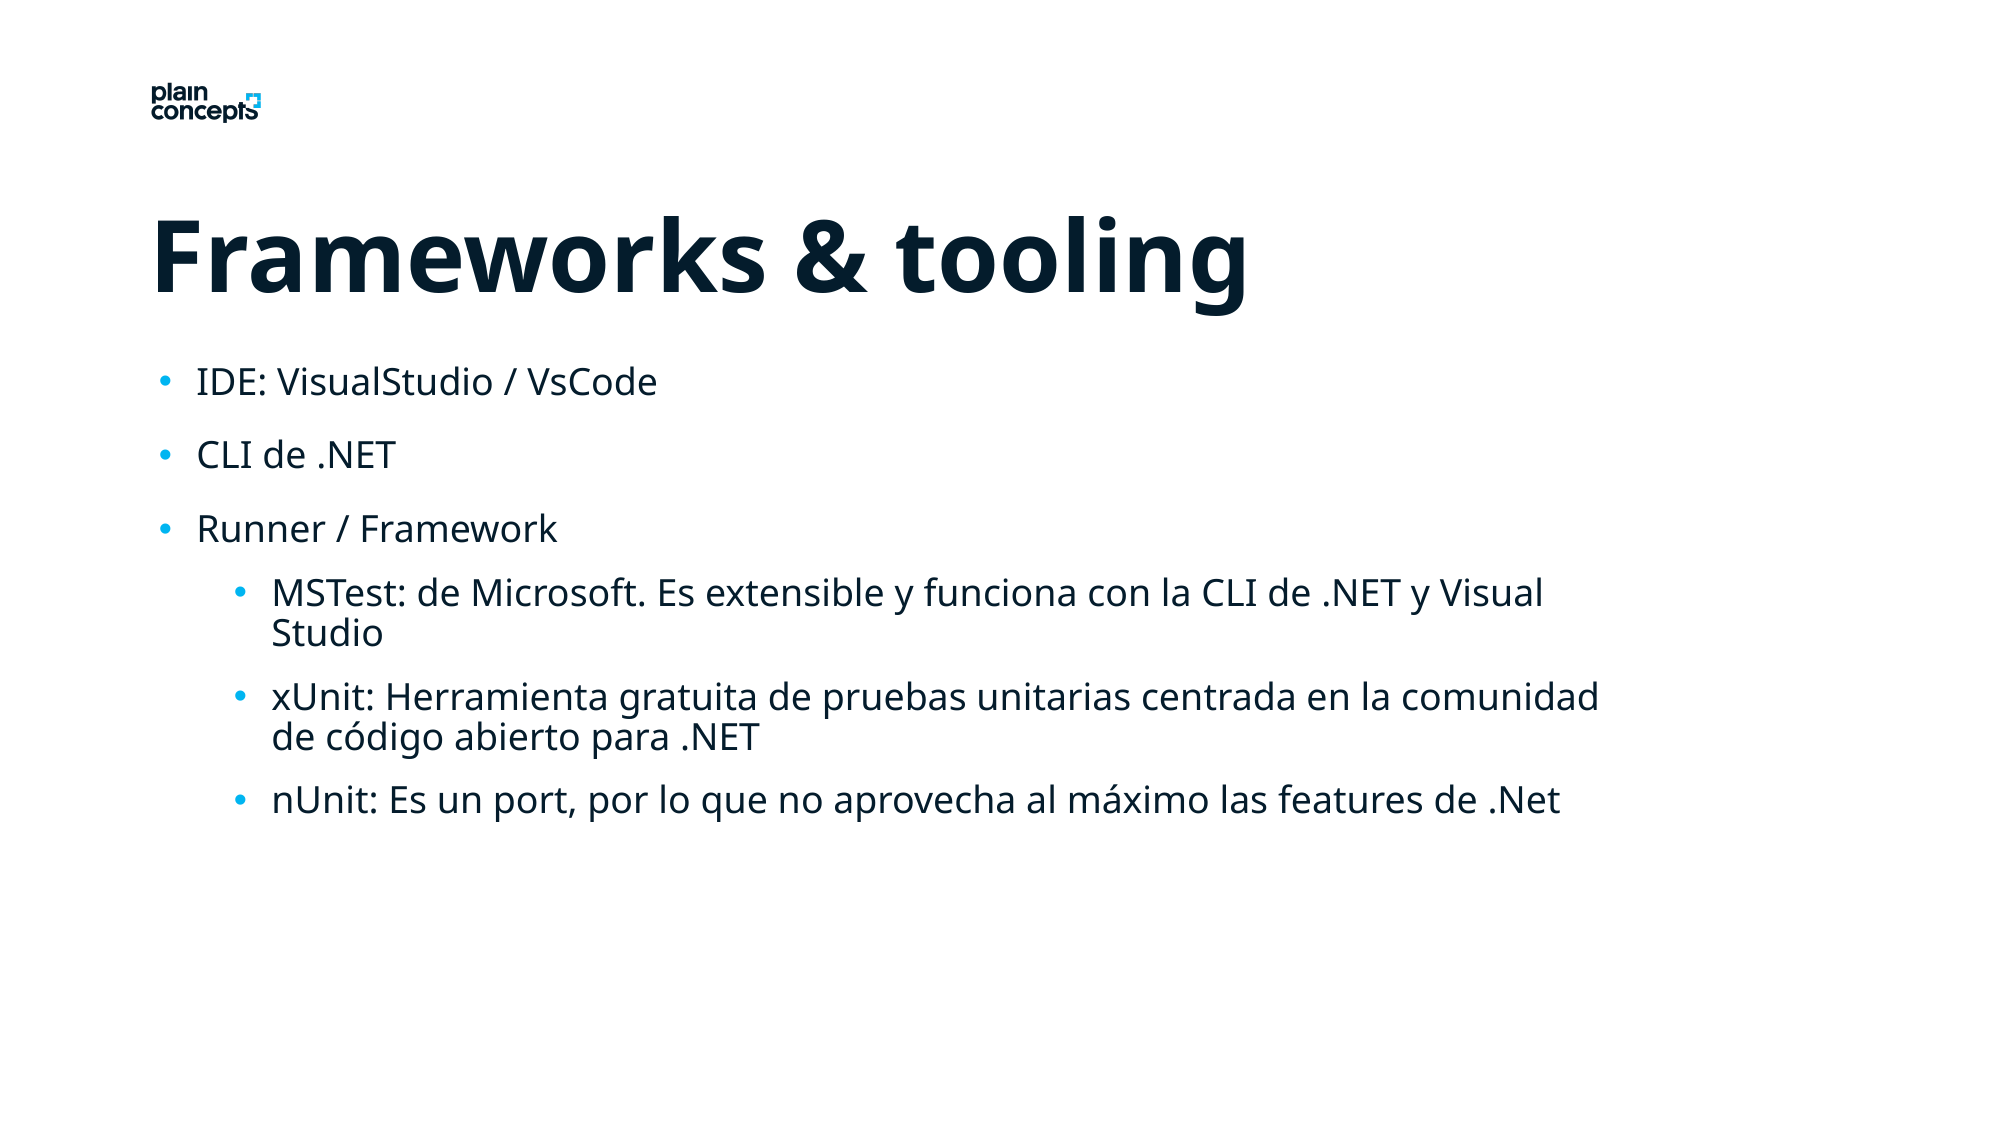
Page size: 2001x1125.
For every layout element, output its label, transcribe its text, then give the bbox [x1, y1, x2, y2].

picture [124, 58, 288, 147]
list Frameworks & tooling [149, 205, 1426, 313]
list IDE: VisualStudio / VsCode CLI de .NET Runner / Framework MSTest: de Microsoft. Es extensible y funciona con la CLI de .NET y Visual Studio xUnit: Herramienta gratuita de pruebas unitarias centrada en la comunidad de código abierto para .NET nUnit: Es un port, por lo que no aprovecha al máximo las features de .Net [149, 362, 1608, 1076]
